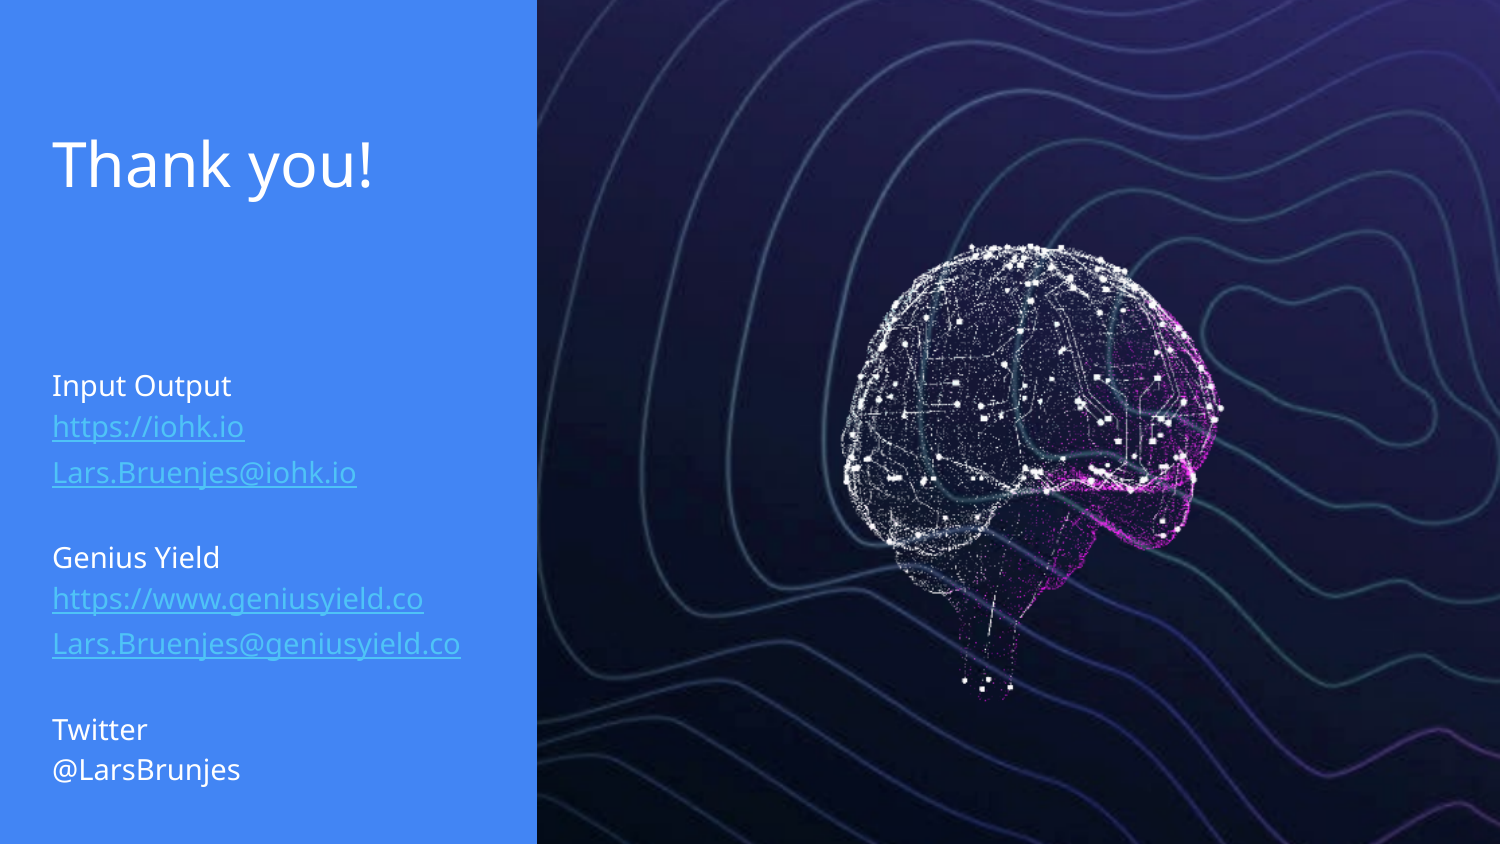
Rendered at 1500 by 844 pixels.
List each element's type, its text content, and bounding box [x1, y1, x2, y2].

list Input Output https://iohk.io Lars.Bruenjes@iohk.io Genius Yield https://www.geniusyield.co Lars.Bruenjes@geniusyield.co Twitter @LarsBrunjes [37, 347, 498, 706]
title Thank you! [37, 58, 498, 216]
picture [536, 0, 1500, 844]
